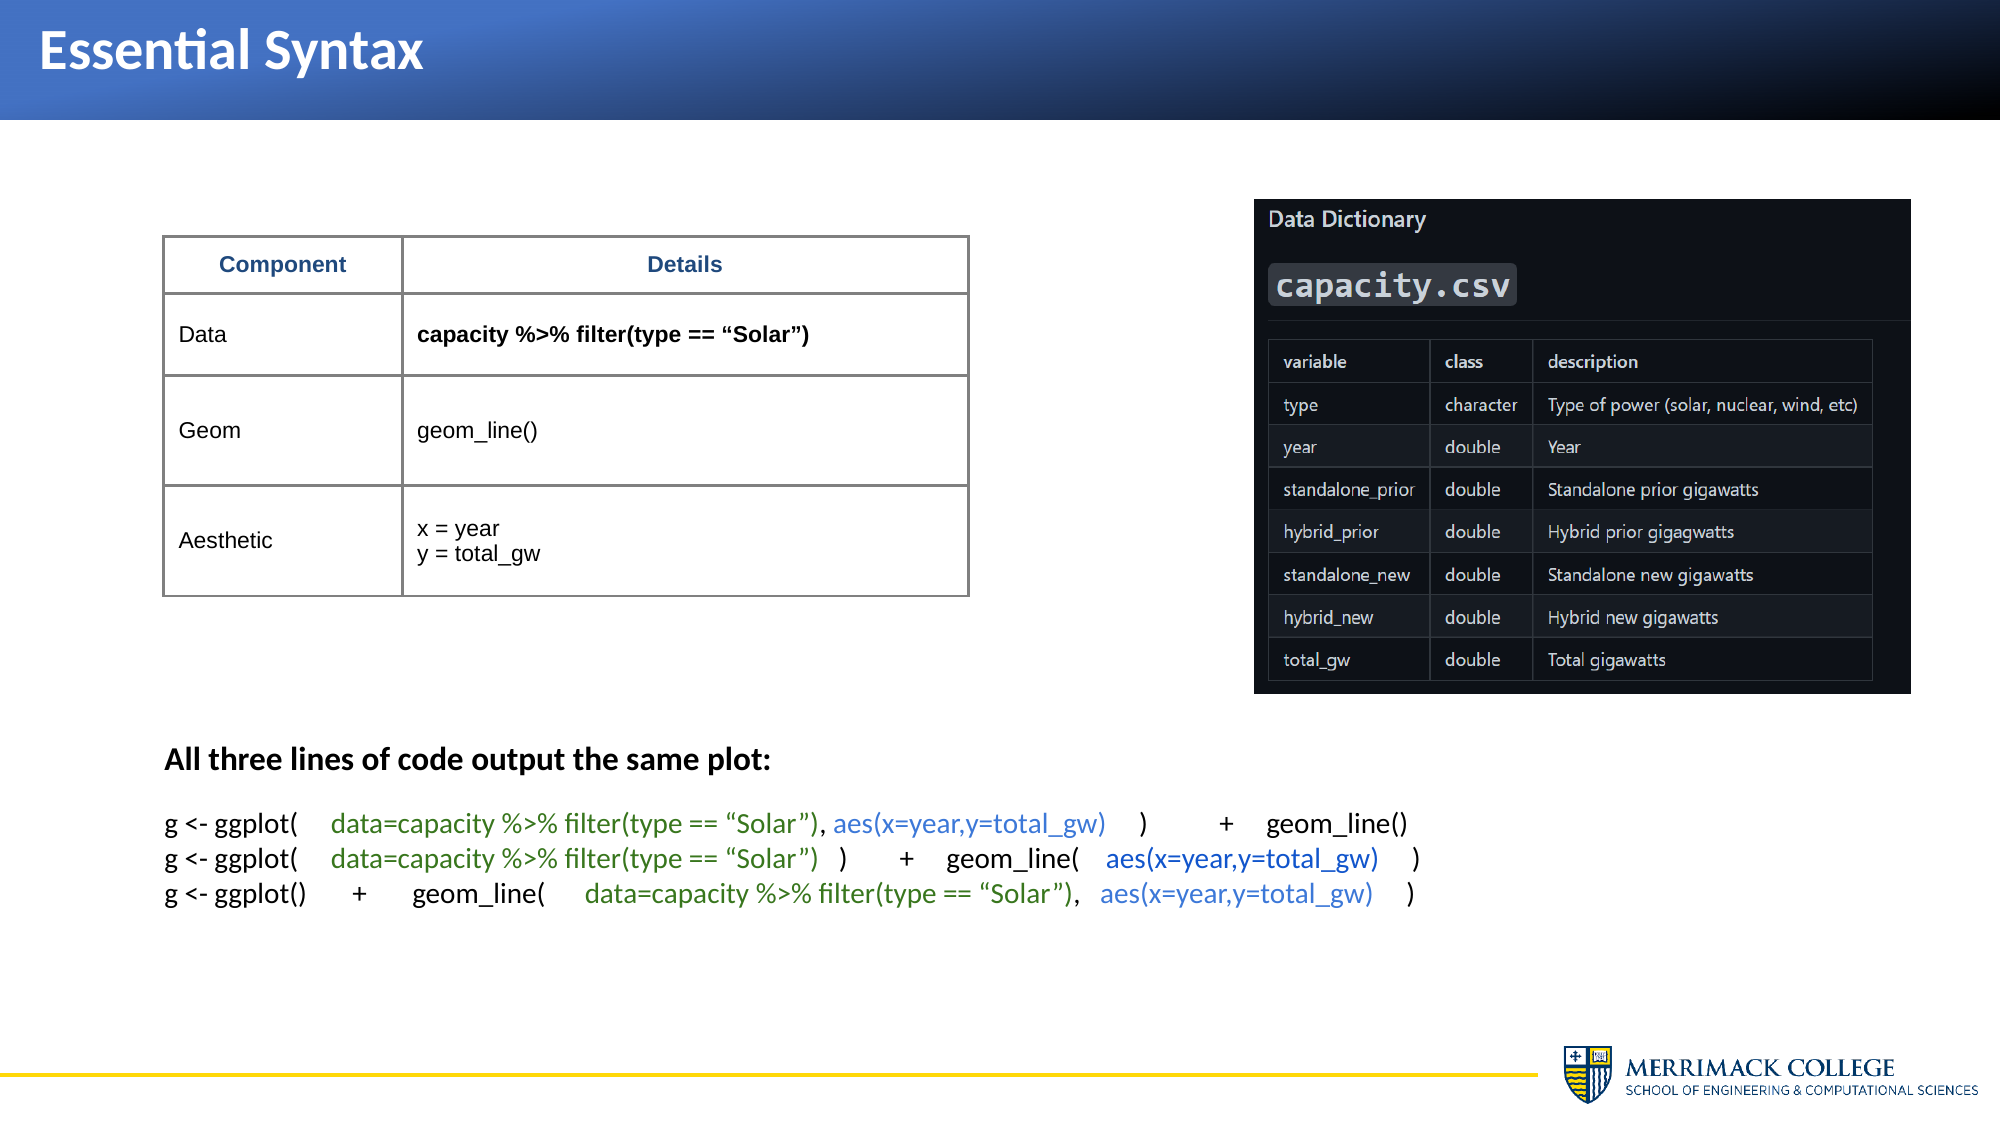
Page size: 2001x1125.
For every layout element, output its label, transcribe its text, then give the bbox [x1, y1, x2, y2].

table_cell Geom [165, 377, 401, 484]
table_cell Aesthetic [165, 487, 401, 595]
table_header Component [165, 238, 401, 292]
text_box All three lines of code output the same plot: g <- ggplot( data=capacity %>% filter(type == “Solar”), aes(x=year,y=total_gw) ) + geom_line() g <- ggplot( data=capacity %>% filter(type == “Solar”) ) + geom_line( aes(x=year,y=total_gw) ) g <- ggplot() + geom_line( data=capacity %>% filter(type == “Solar”), aes(x=year,y=total_gw) ) [149, 721, 1770, 959]
picture [1254, 199, 1911, 694]
table_cell geom_line() [404, 377, 967, 484]
picture [0, 0, 2000, 120]
title Essential Syntax [37, 9, 2000, 200]
table_cell x = year y = total_gw [404, 487, 967, 595]
table_cell Data [165, 295, 401, 374]
table_cell capacity %>% filter(type == “Solar”) [404, 295, 967, 374]
table_header Details [404, 238, 967, 292]
picture [1562, 1044, 1978, 1105]
